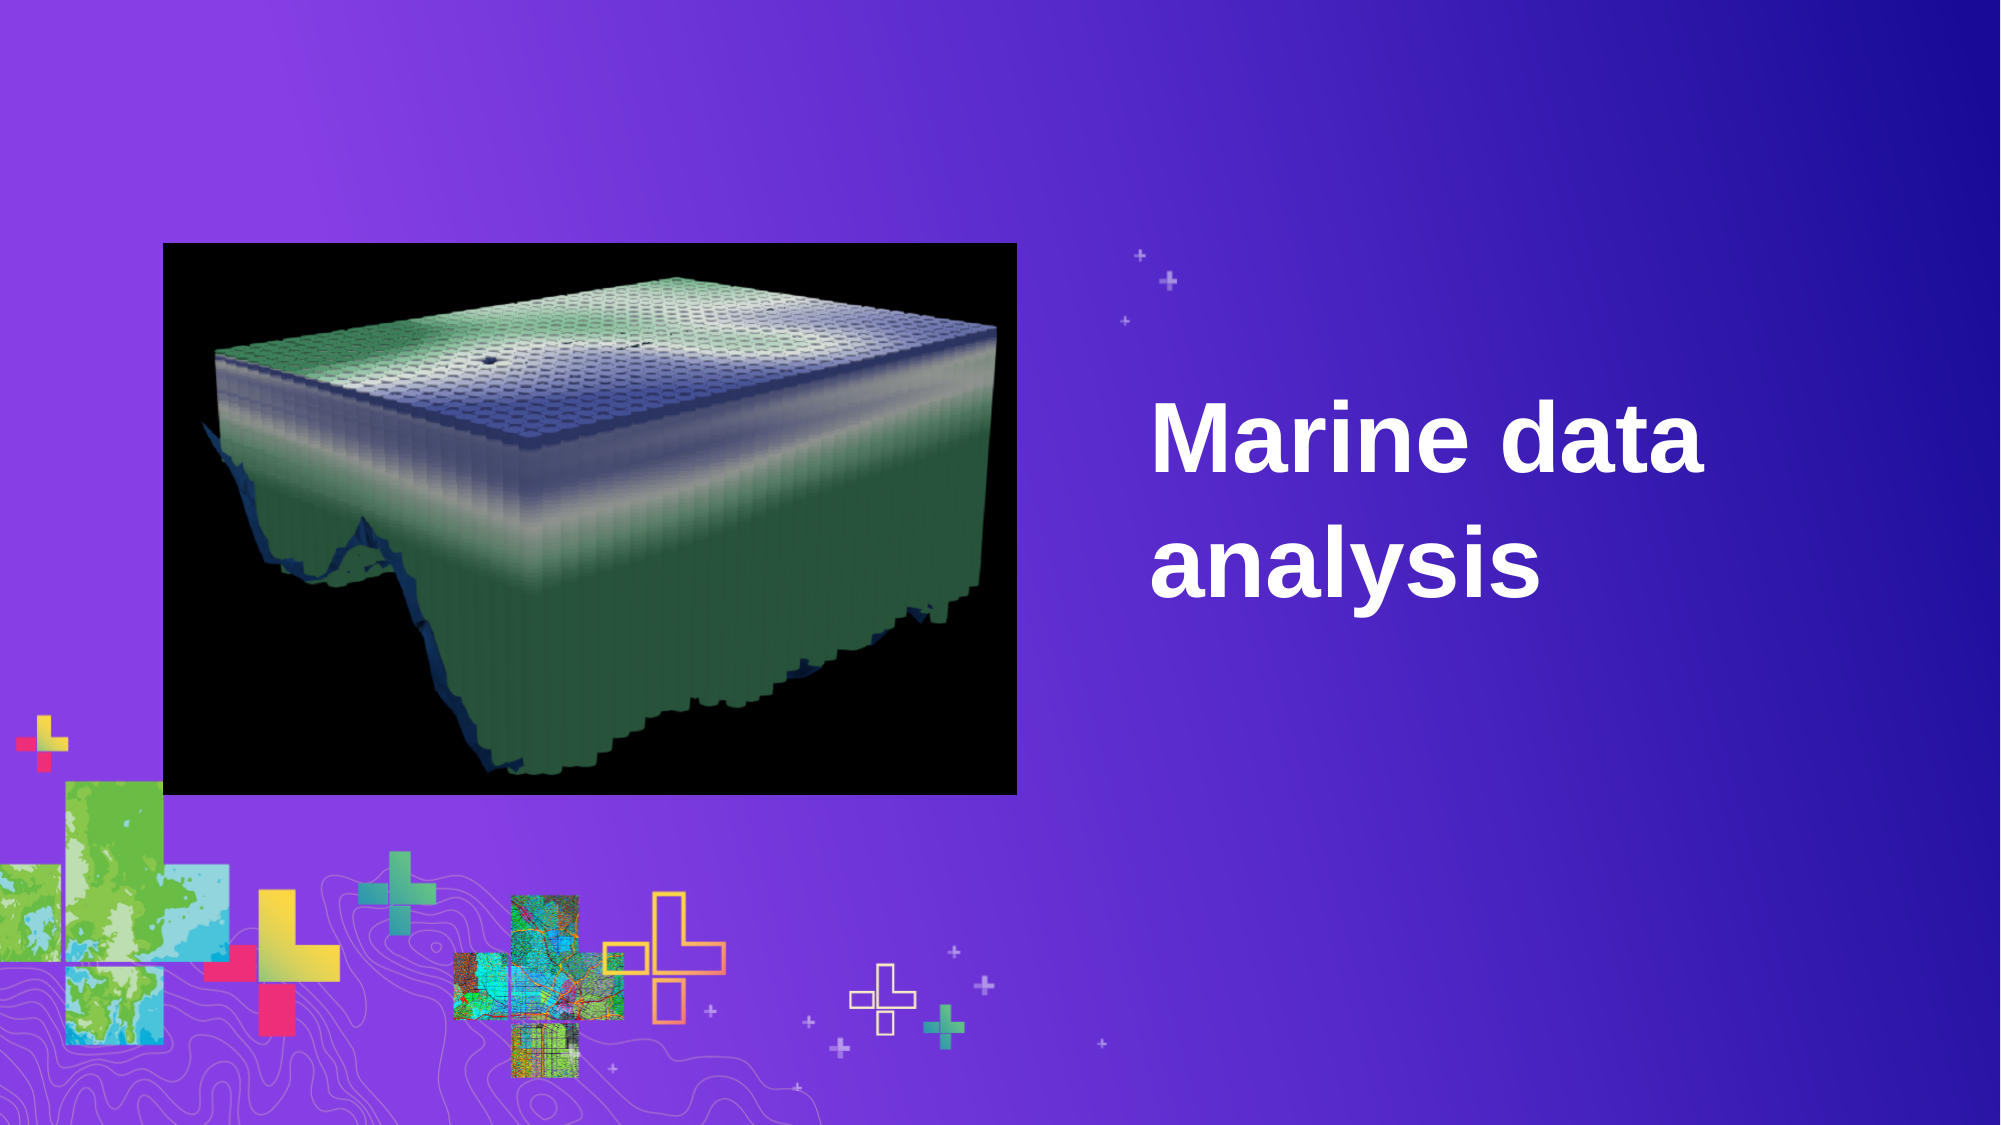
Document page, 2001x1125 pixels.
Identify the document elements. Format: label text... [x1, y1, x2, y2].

picture [0, 0, 2001, 1125]
title Marine data analysis [1149, 373, 1893, 618]
